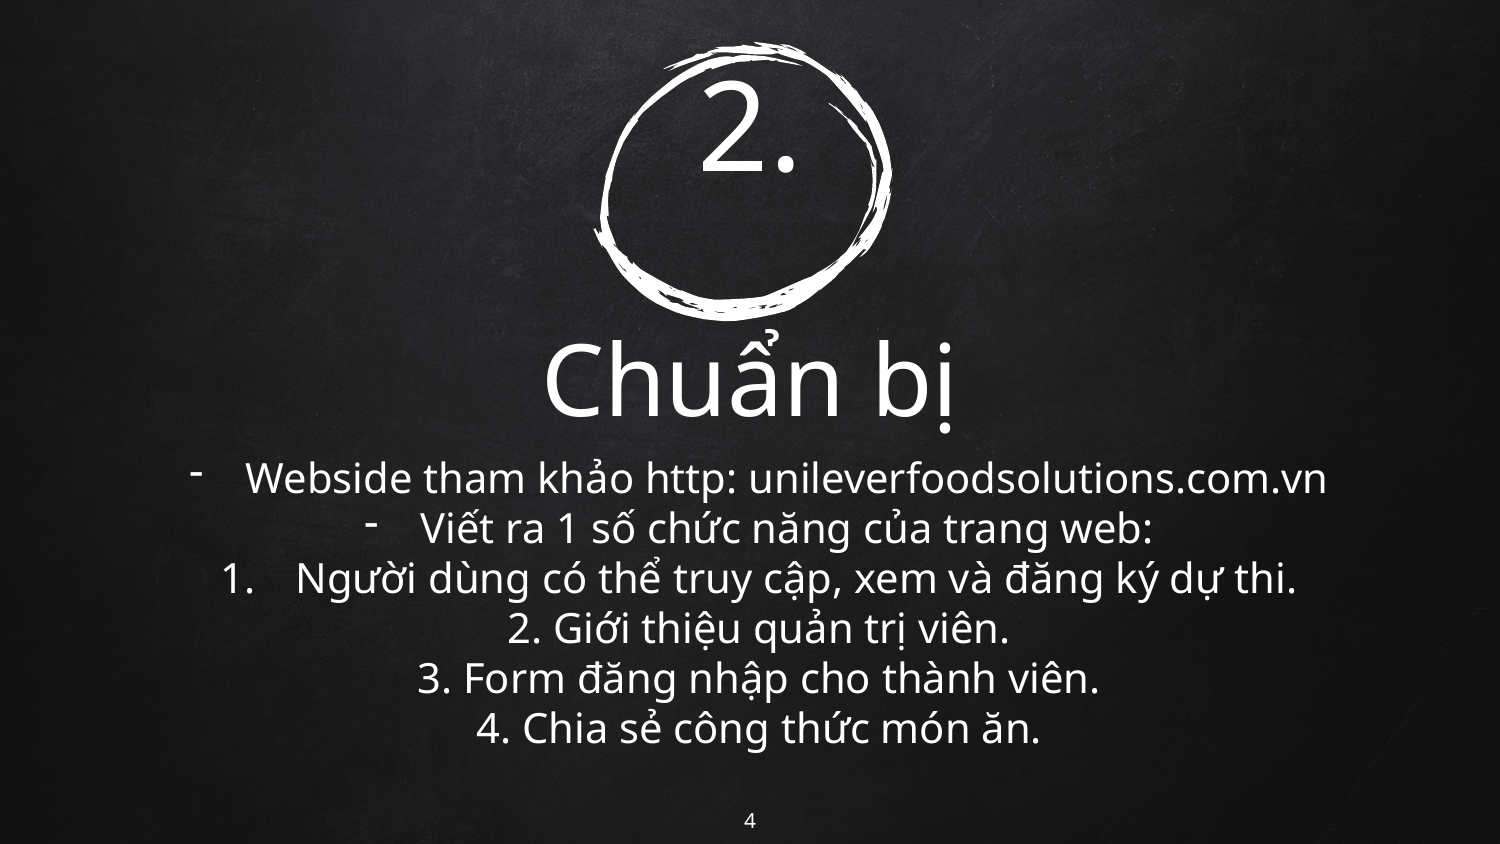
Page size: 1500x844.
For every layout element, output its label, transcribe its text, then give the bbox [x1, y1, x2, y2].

text_box [593, 41, 893, 322]
slide_number 4 [705, 792, 795, 844]
title 2. Chuẩn bị [112, 322, 1388, 437]
subtitle Webside tham khảo http: unileverfoodsolutions.com.vn Viết ra 1 số chức năng của trang web: Người dùng có thể truy cập, xem và đăng ký dự thi. 2. Giới thiệu quản trị viên. 3. Form đăng nhập cho thành viên. 4. Chia sẻ công thức món ăn. [112, 437, 1406, 751]
picture [0, 0, 1500, 844]
